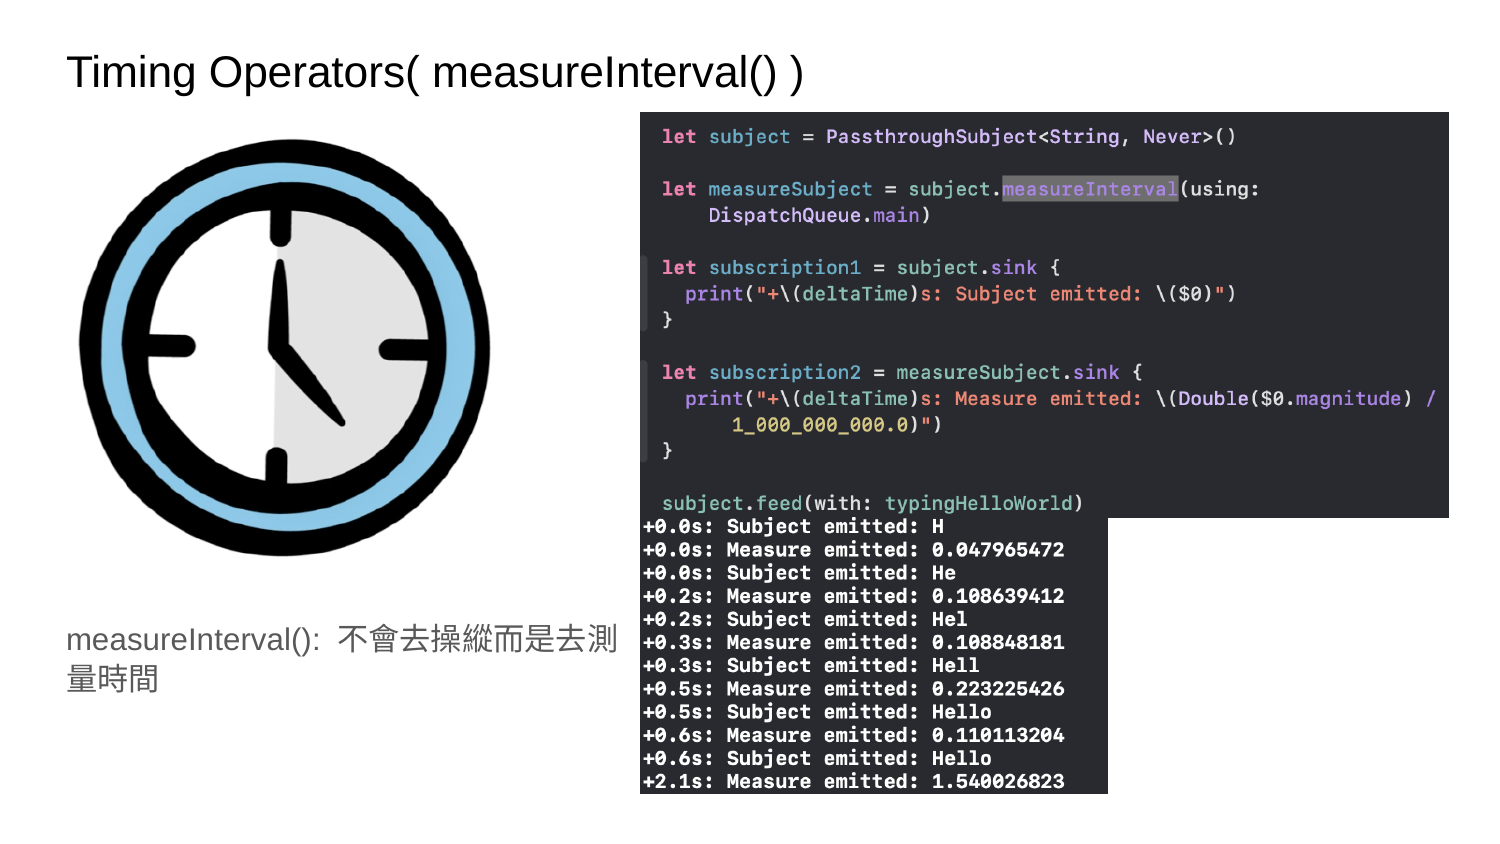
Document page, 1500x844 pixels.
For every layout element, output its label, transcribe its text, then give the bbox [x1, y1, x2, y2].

picture [24, 137, 580, 568]
list measureInterval(): 不會去操縱而是去測量時間 [51, 602, 635, 759]
title Timing Operators( measureInterval() ) [51, 19, 1449, 113]
picture [640, 112, 1450, 794]
